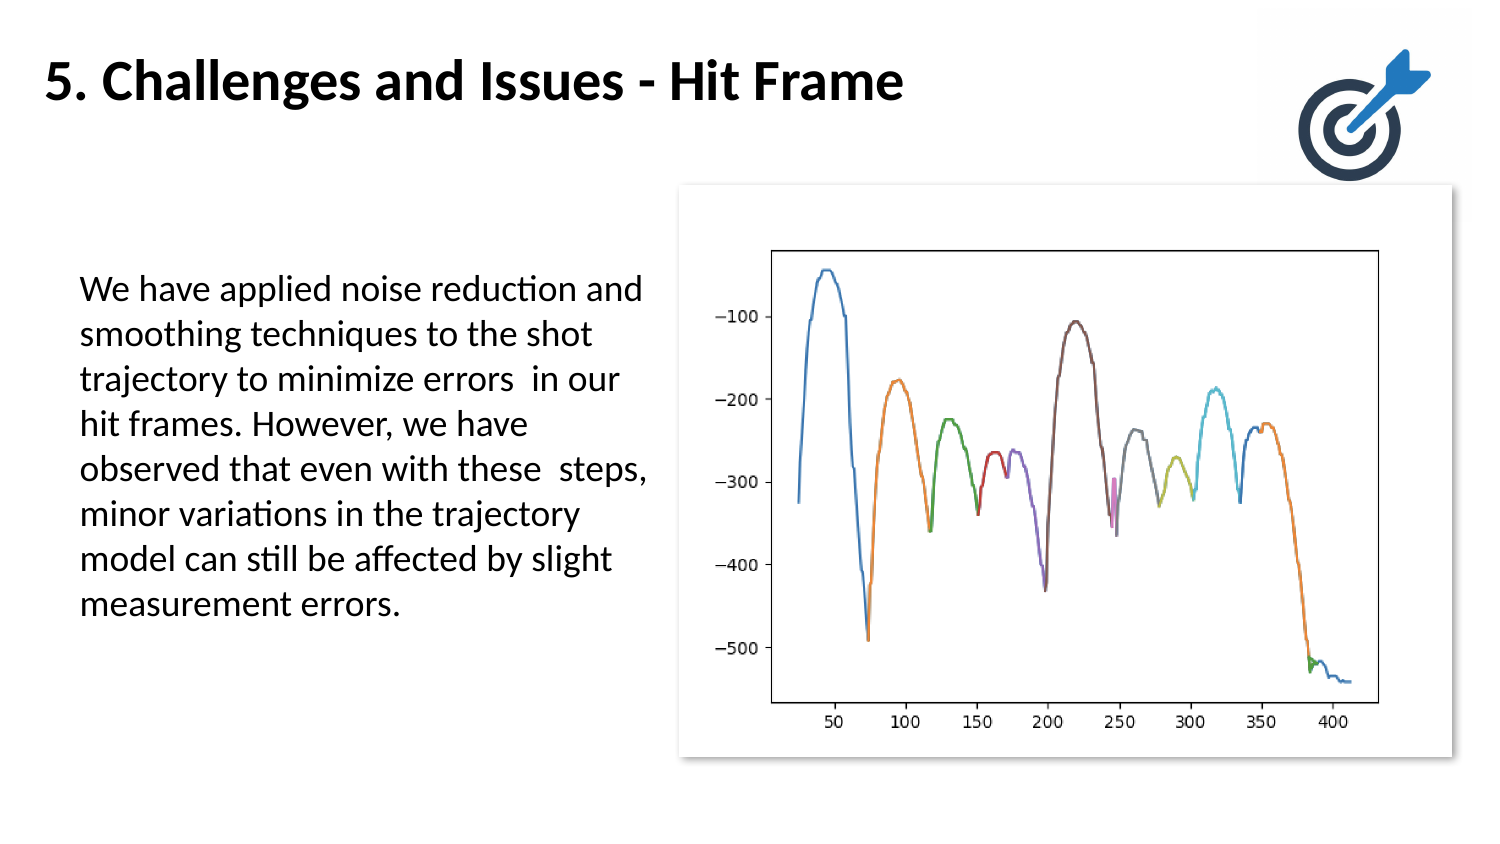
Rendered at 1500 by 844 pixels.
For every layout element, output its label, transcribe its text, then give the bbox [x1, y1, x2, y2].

picture [1257, 8, 1472, 223]
text_box 5. Challenges and Issues - Hit Frame [29, 0, 1416, 120]
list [678, 185, 1452, 757]
text_box We have applied noise reduction and smoothing techniques to the shot trajectory to minimize errors in our hit frames. However, we have observed that even with these steps, minor variations in the trajectory model can still be affected by slight measurement errors. [64, 256, 668, 632]
